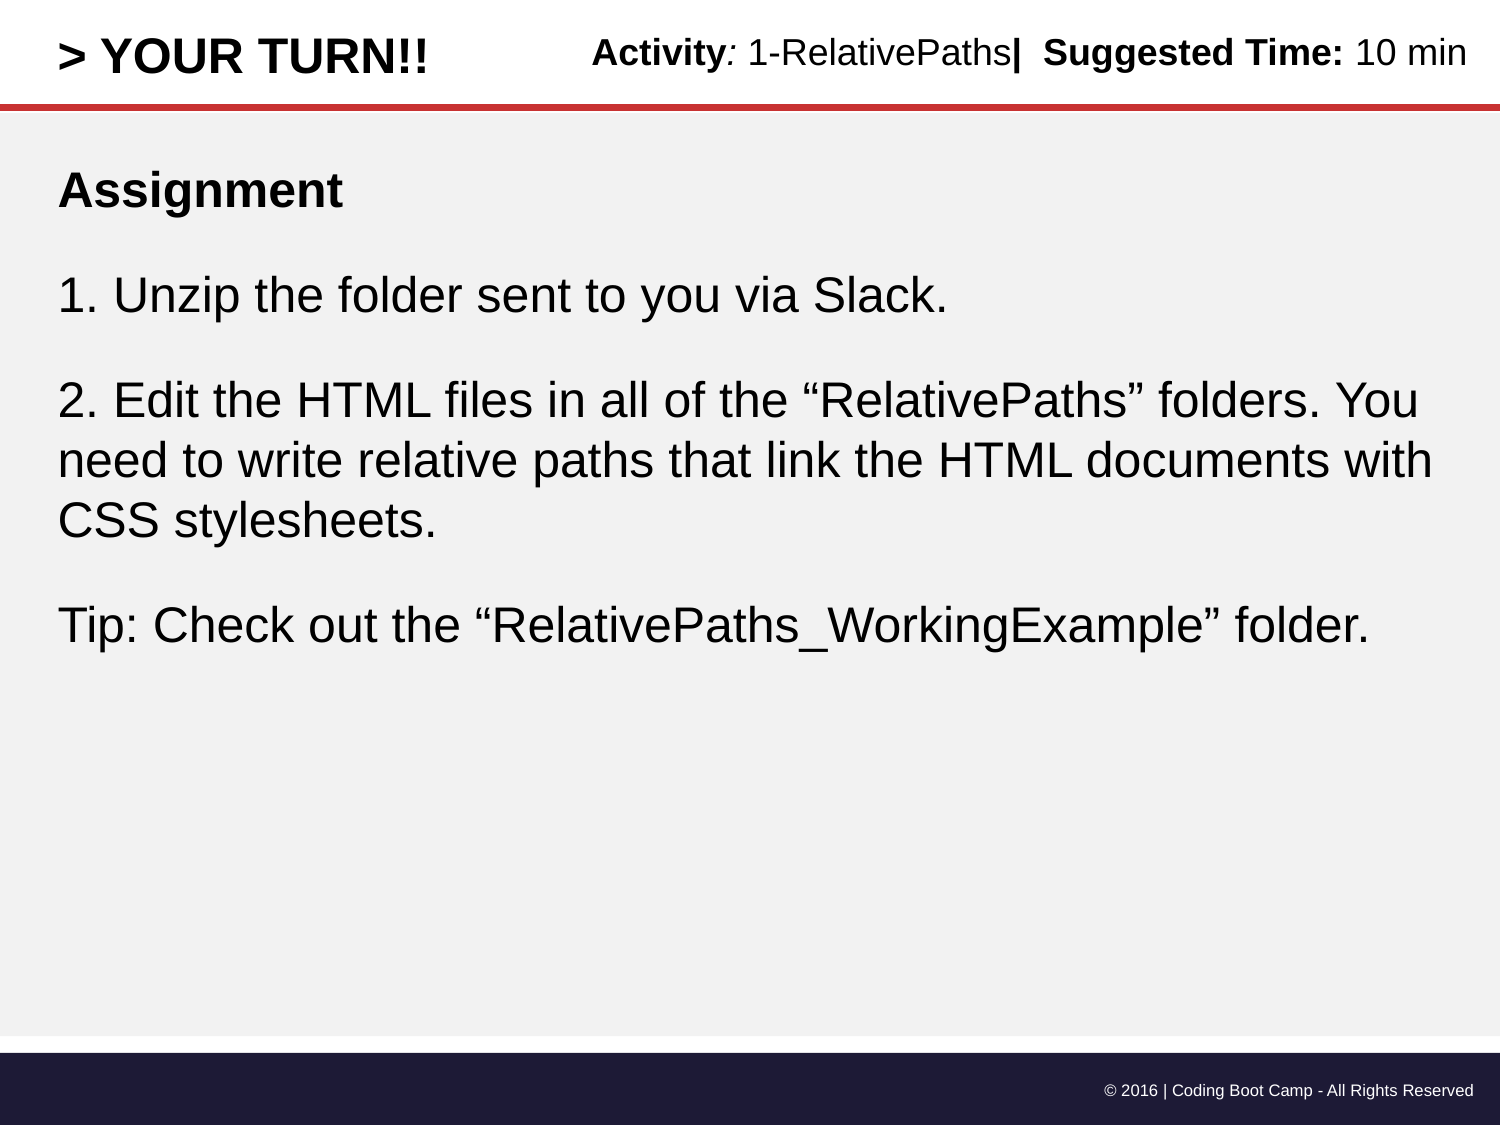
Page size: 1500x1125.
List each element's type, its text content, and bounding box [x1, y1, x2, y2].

text_box [0, 113, 1500, 1037]
text_box Assignment 1. Unzip the folder sent to you via Slack. 2. Edit the HTML files in all of the “RelativePaths” folders. You need to write relative paths that link the HTML documents with CSS stylesheets. Tip: Check out the “RelativePaths_WorkingExample” folder. [49, 149, 1475, 747]
text_box > YOUR TURN!! [50, 16, 913, 88]
text_box Activity: 1-RelativePaths| Suggested Time: 10 min [487, 20, 1475, 78]
